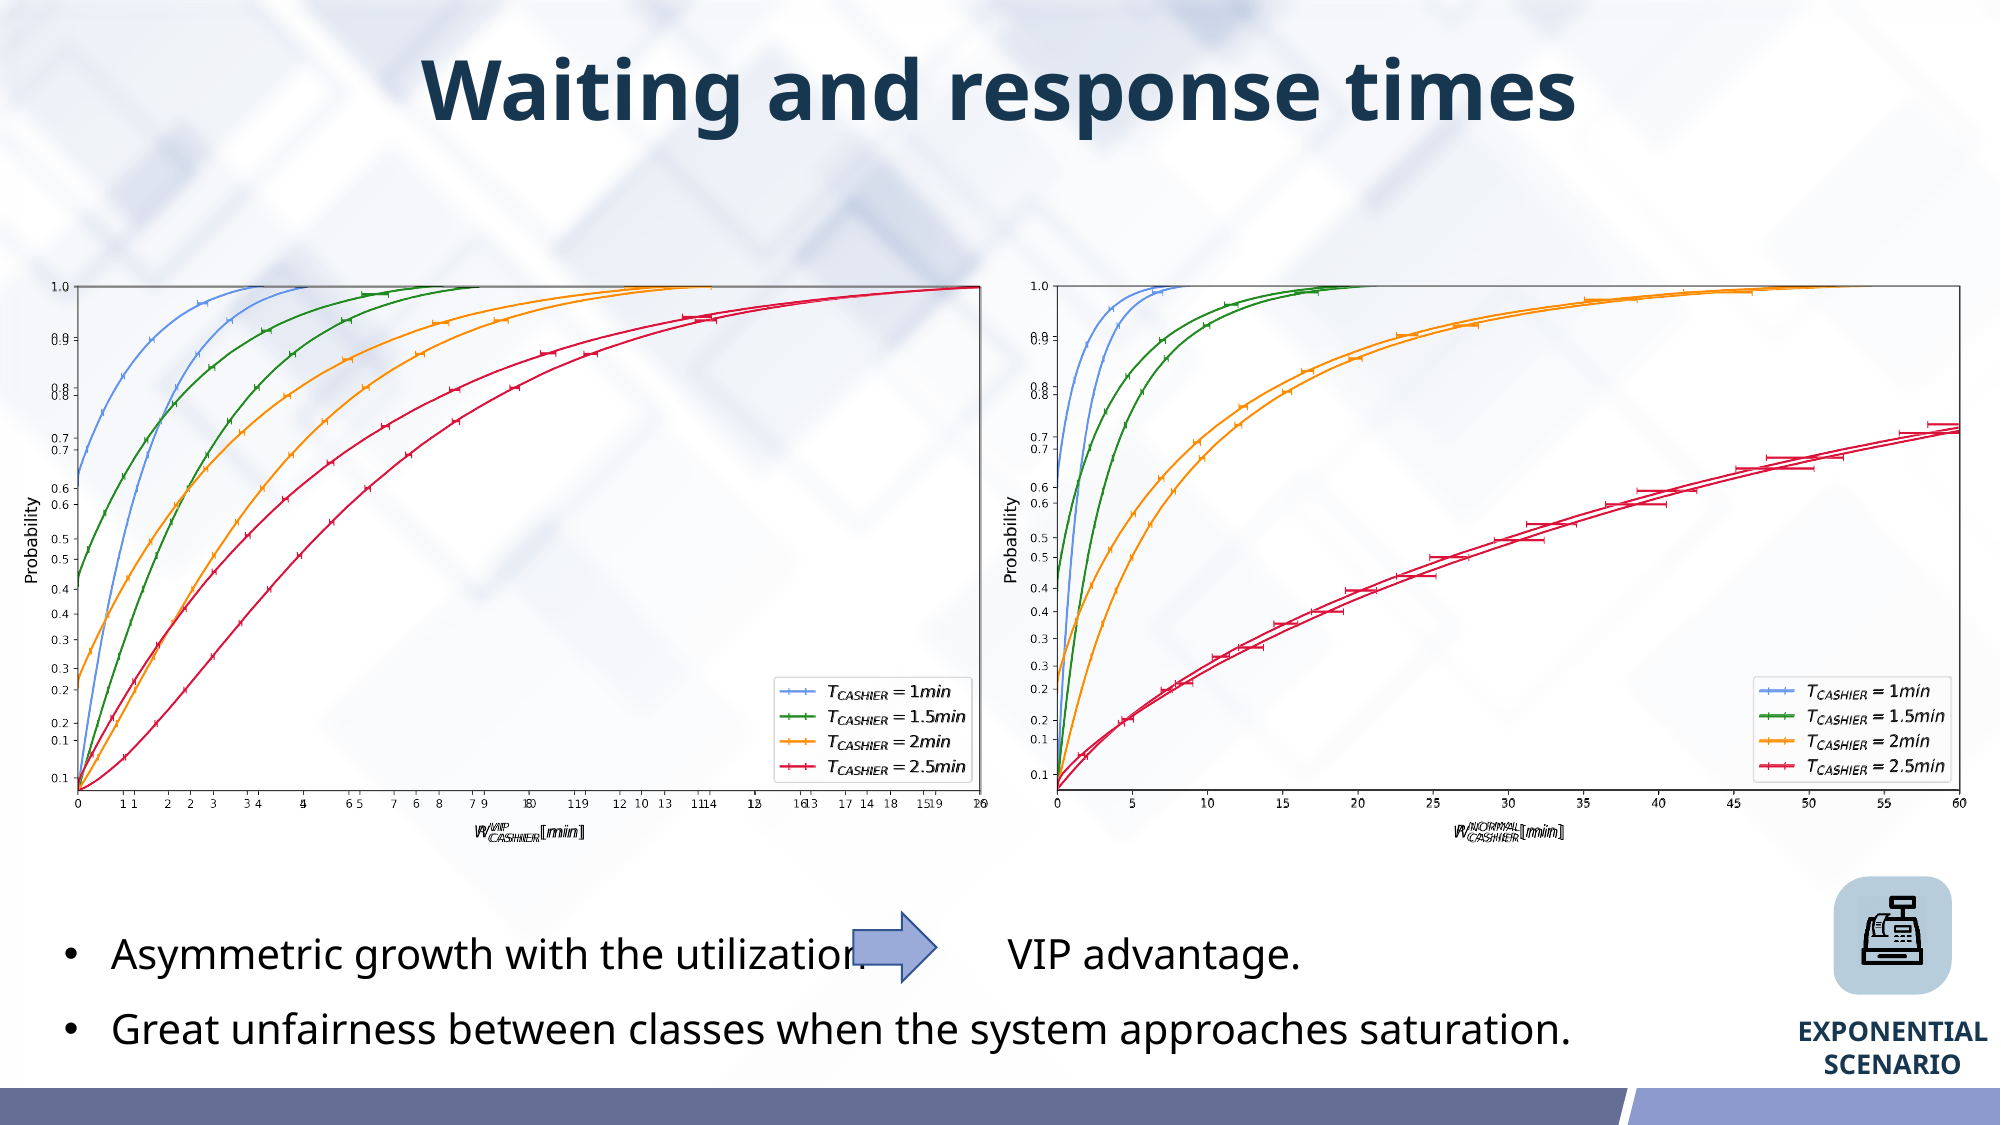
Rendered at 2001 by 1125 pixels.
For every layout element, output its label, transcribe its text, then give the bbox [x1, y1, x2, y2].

text_box Waiting and response times [0, 29, 2000, 145]
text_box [0, 1088, 2000, 1125]
text_box Asymmetric growth with the utilization VIP advantage. Great unfairness between classes when the system approaches saturation. [49, 895, 1628, 1061]
text_box [852, 910, 938, 985]
picture [14, 273, 1986, 851]
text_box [1776, 876, 2000, 1089]
